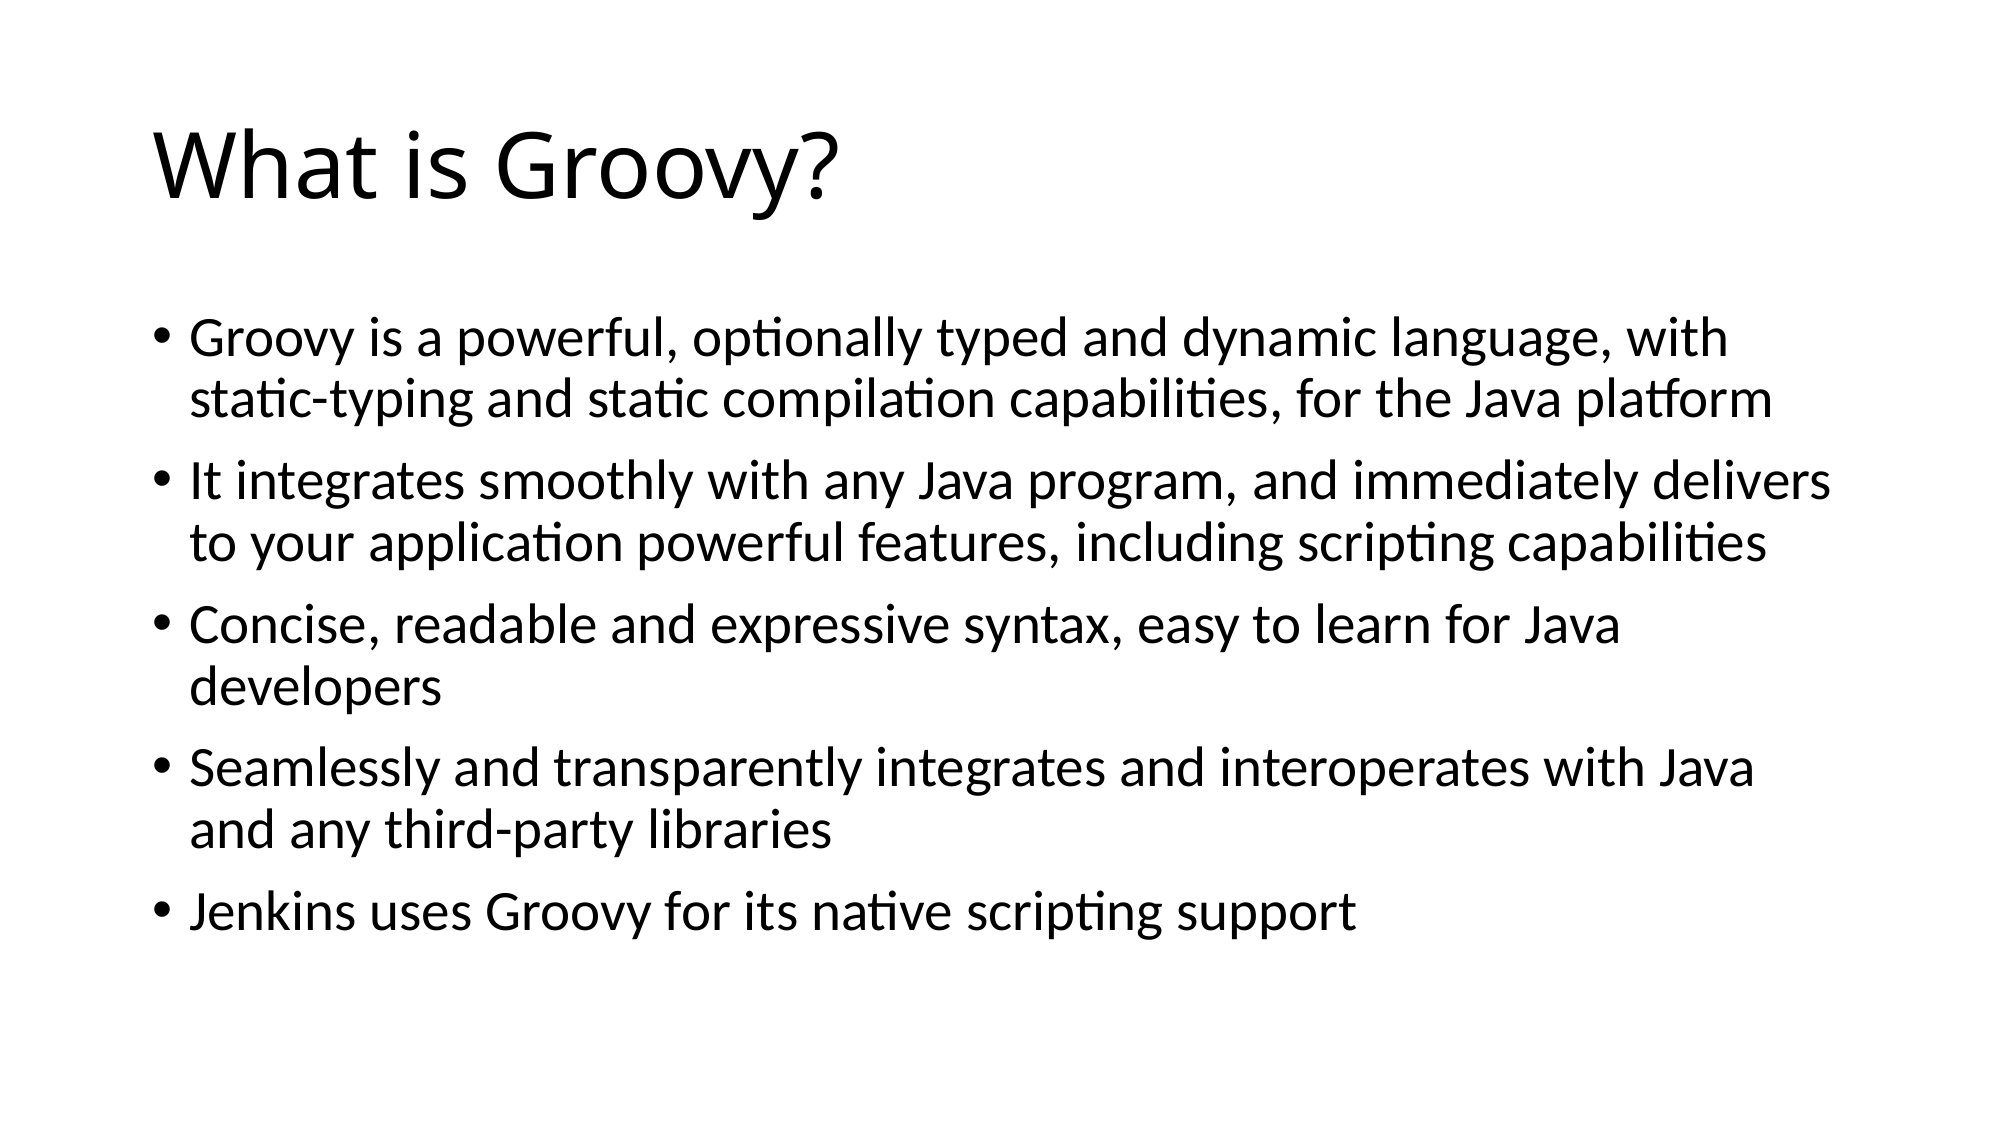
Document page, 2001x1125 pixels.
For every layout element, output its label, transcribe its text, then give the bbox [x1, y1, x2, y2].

list Groovy is a powerful, optionally typed and dynamic language, with static-typing and static compilation capabilities, for the Java platform It integrates smoothly with any Java program, and immediately delivers to your application powerful features, including scripting capabilities Concise, readable and expressive syntax, easy to learn for Java developers Seamlessly and transparently integrates and interoperates with Java and any third-party libraries Jenkins uses Groovy for its native scripting support [137, 299, 1863, 1014]
title What is Groovy? [137, 59, 1863, 278]
